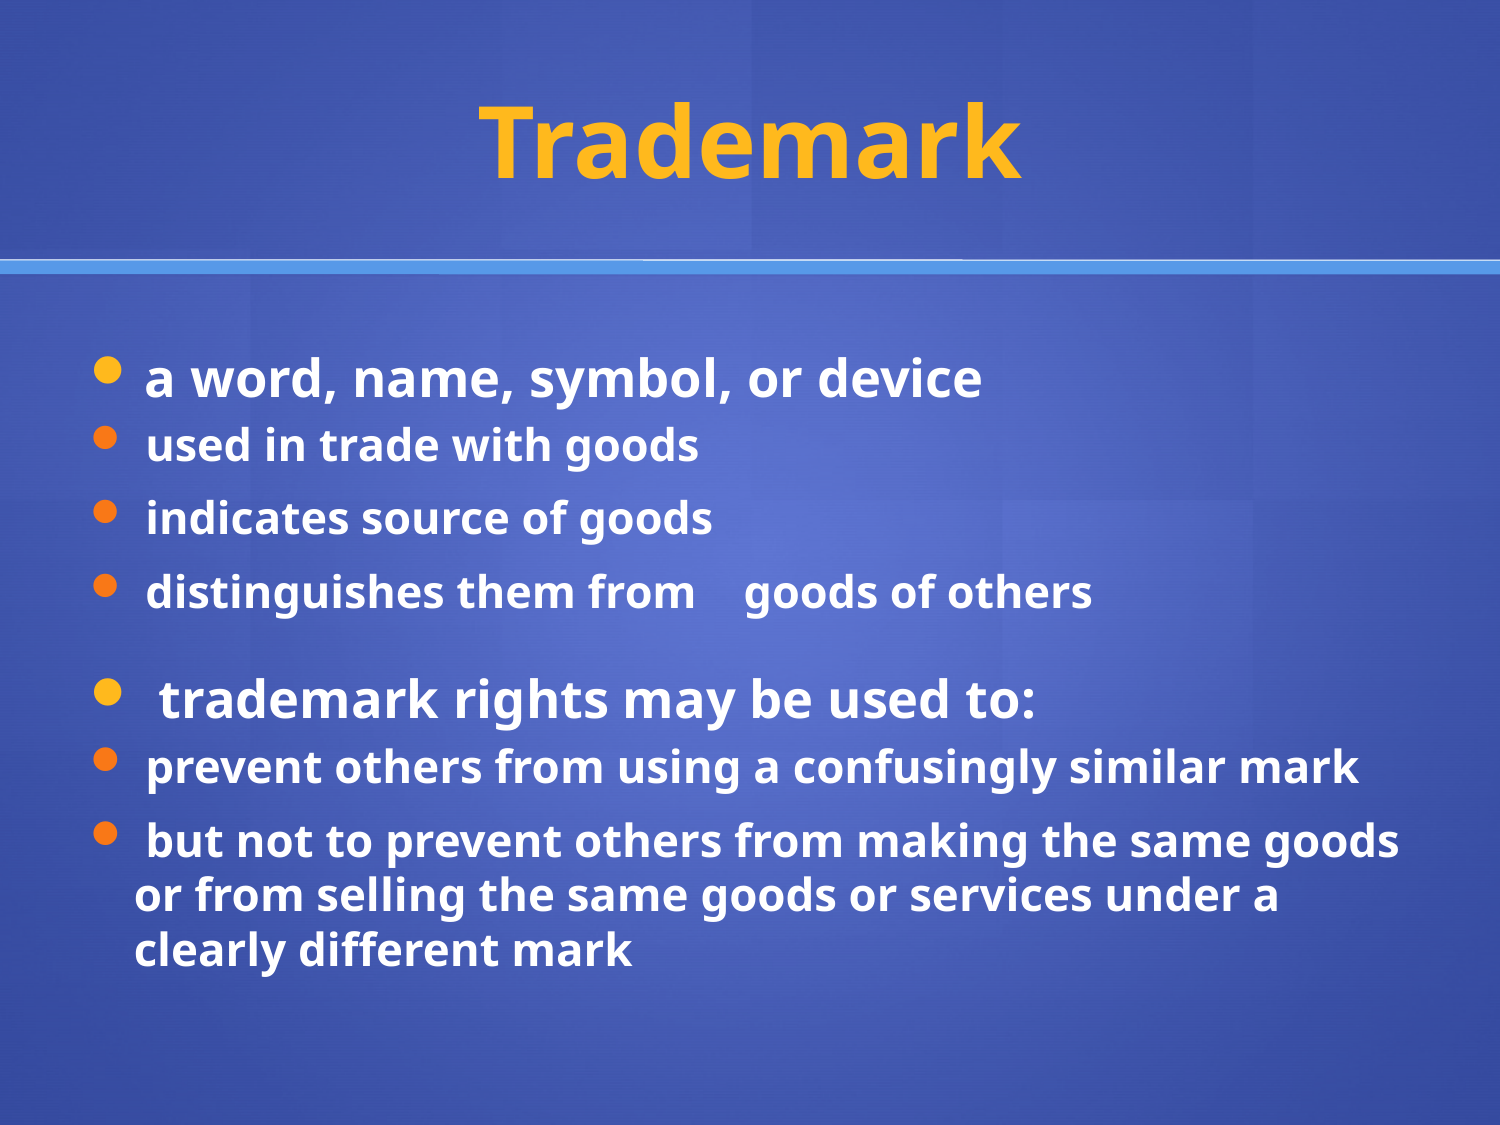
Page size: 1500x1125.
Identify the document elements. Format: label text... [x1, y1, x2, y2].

title Trademark [75, 45, 1425, 233]
list a word, name, symbol, or device used in trade with goods indicates source of goods distinguishes them from goods of others trademark rights may be used to: prevent others from using a confusingly similar mark but not to prevent others from making the same goods or from selling the same goods or services under a clearly different mark [75, 337, 1425, 988]
